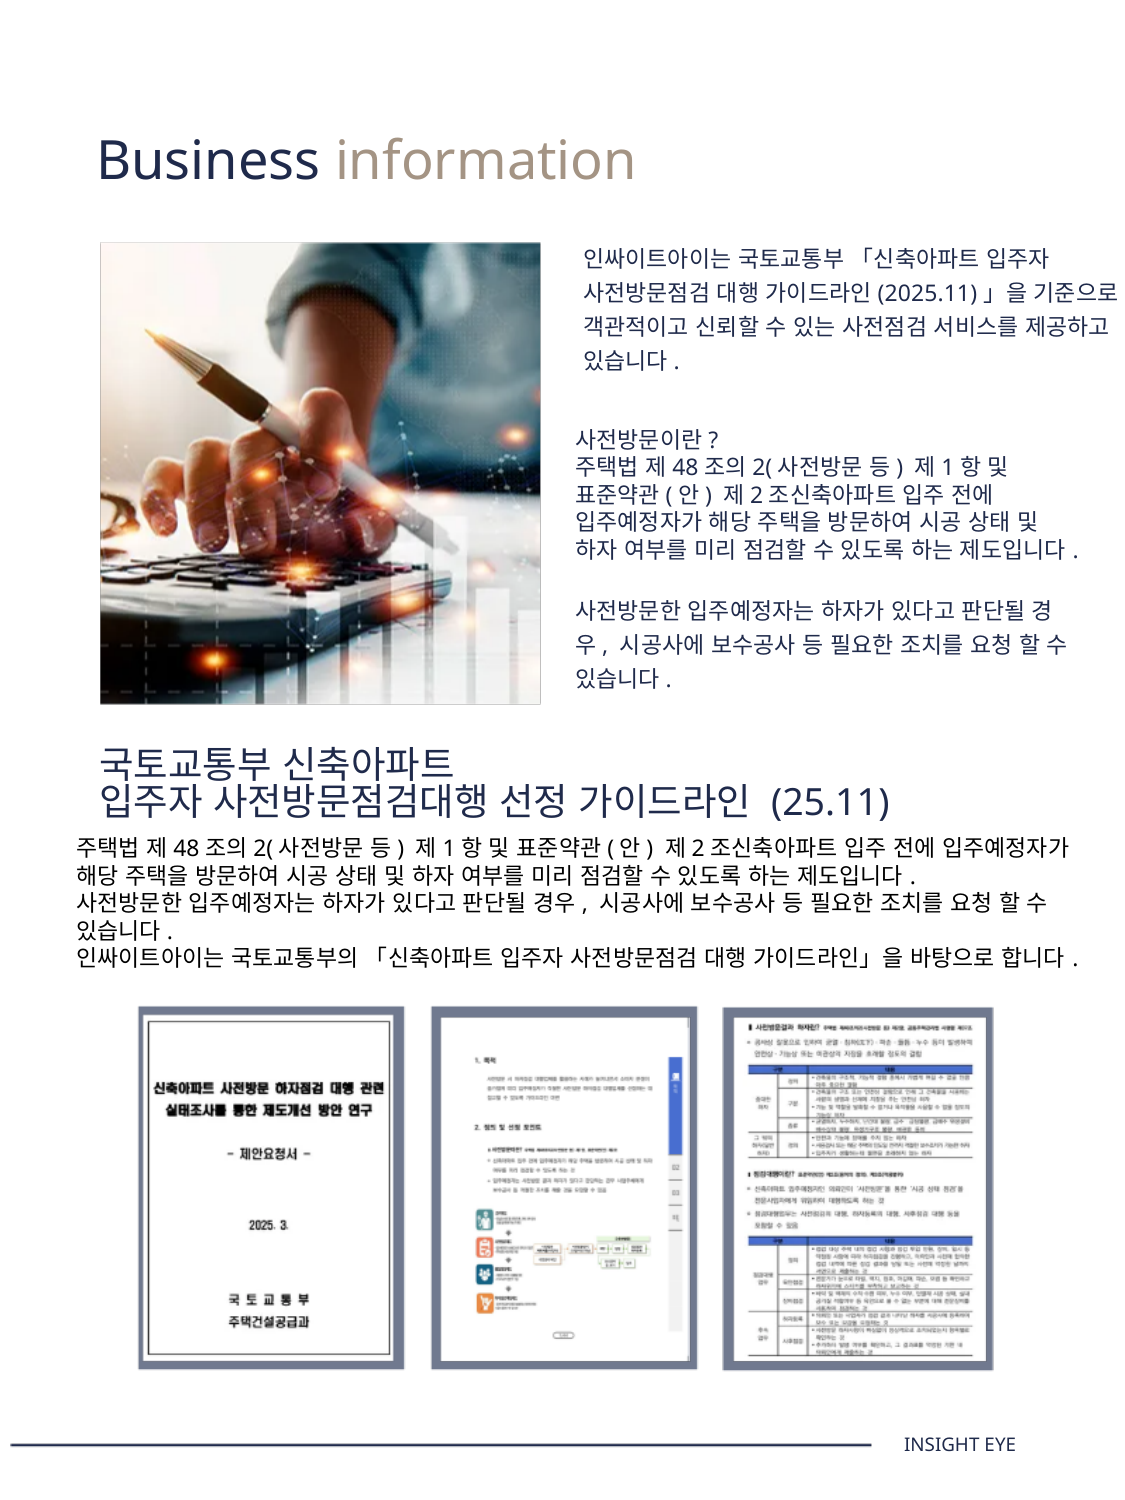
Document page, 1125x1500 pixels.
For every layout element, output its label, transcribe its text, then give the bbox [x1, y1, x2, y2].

text_box Business information [96, 120, 852, 201]
picture [428, 1003, 701, 1373]
picture [720, 1005, 996, 1374]
picture [9, 1439, 874, 1452]
text_box 국토교통부 신축아파트 입주자 사전방문점검대행 선정 가이드라인 (25.11) [99, 734, 1067, 837]
text_box 주택법 제48조의2(사전방문 등) 제1항 및 표준약관(안) 제2조신축아파트 입주 전에 입주예정자가 해당 주택을 방문하여 시공 상태 및 하자 여부를 미리 점검할 수 있도록 하는 제도입니다. 사전방문한 입주예정자는 하자가 있다고 판단될 경우, 시공사에 보수공사 등 필요한 조치를 요청 할 수 있습니다. 인싸이트아이는 국토교통부의 「신축아파트 입주자 사전방문점검 대행 가이드라인」을 바탕으로 합니다. [66, 890, 1104, 971]
text_box 사전방문이란? 주택법 제48조의2(사전방문 등) 제1항 및 표준약관(안) 제2조신축아파트 입주 전에 입주예정자가 해당 주택을 방문하여 시공 상태 및 하자 여부를 미리 점검할 수 있도록 하는 제도입니다. 사전방문한 입주예정자는 하자가 있다고 판단될 경우, 시공사에 보수공사 등 필요한 조치를 요청 할 수 있습니다. [565, 441, 1096, 733]
picture [98, 241, 542, 706]
picture [135, 1003, 408, 1373]
text_box 인싸이트아이는 국토교통부 「신축아파트 입주자 사전방문점검 대행 가이드라인(2025.11)」을 기준으로, 객관적이고 신뢰할 수 있는 사전점검 서비스를 제공하고 있습니다. [573, 236, 1125, 376]
text_box INSIGHT EYE [120, 1427, 1026, 1455]
